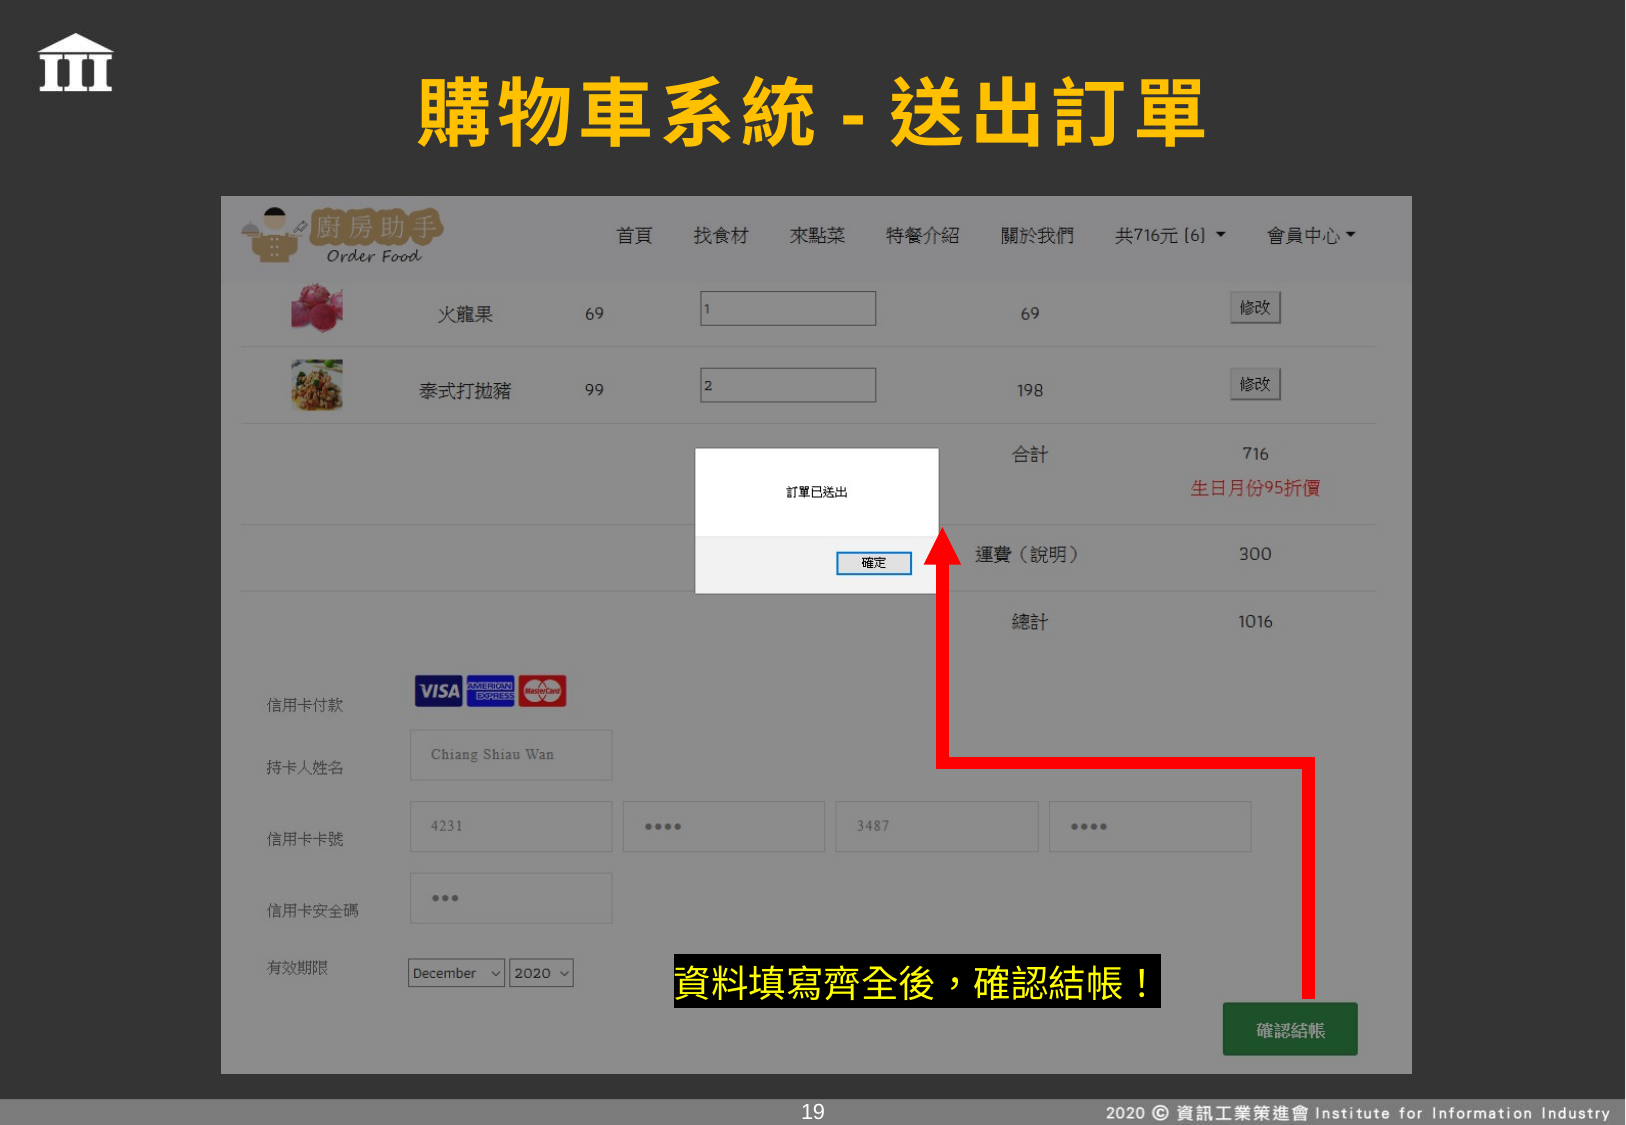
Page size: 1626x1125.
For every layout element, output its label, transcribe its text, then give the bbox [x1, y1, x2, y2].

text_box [889, 579, 1362, 947]
slide_number 18 [778, 1089, 848, 1125]
title 購物車系統-送出訂單 [103, 54, 1522, 167]
picture [0, 0, 1626, 1125]
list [221, 196, 1412, 1074]
